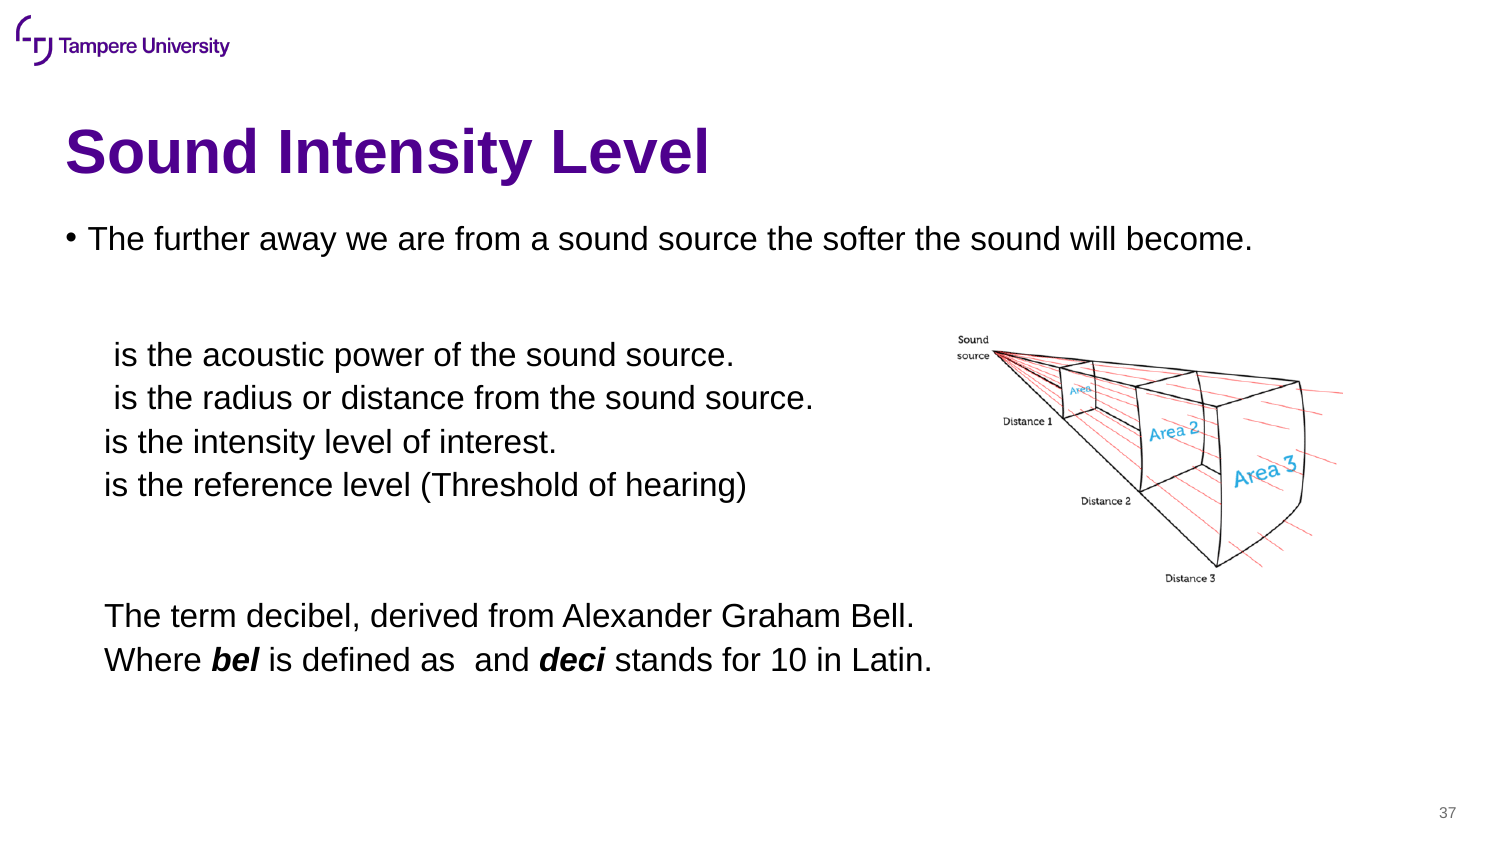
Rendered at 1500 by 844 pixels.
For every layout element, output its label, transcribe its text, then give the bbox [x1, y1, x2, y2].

title Sound Intensity Level [50, 112, 1345, 192]
picture [15, 14, 230, 66]
picture [957, 334, 1343, 584]
slide_number 37 [1439, 798, 1486, 830]
